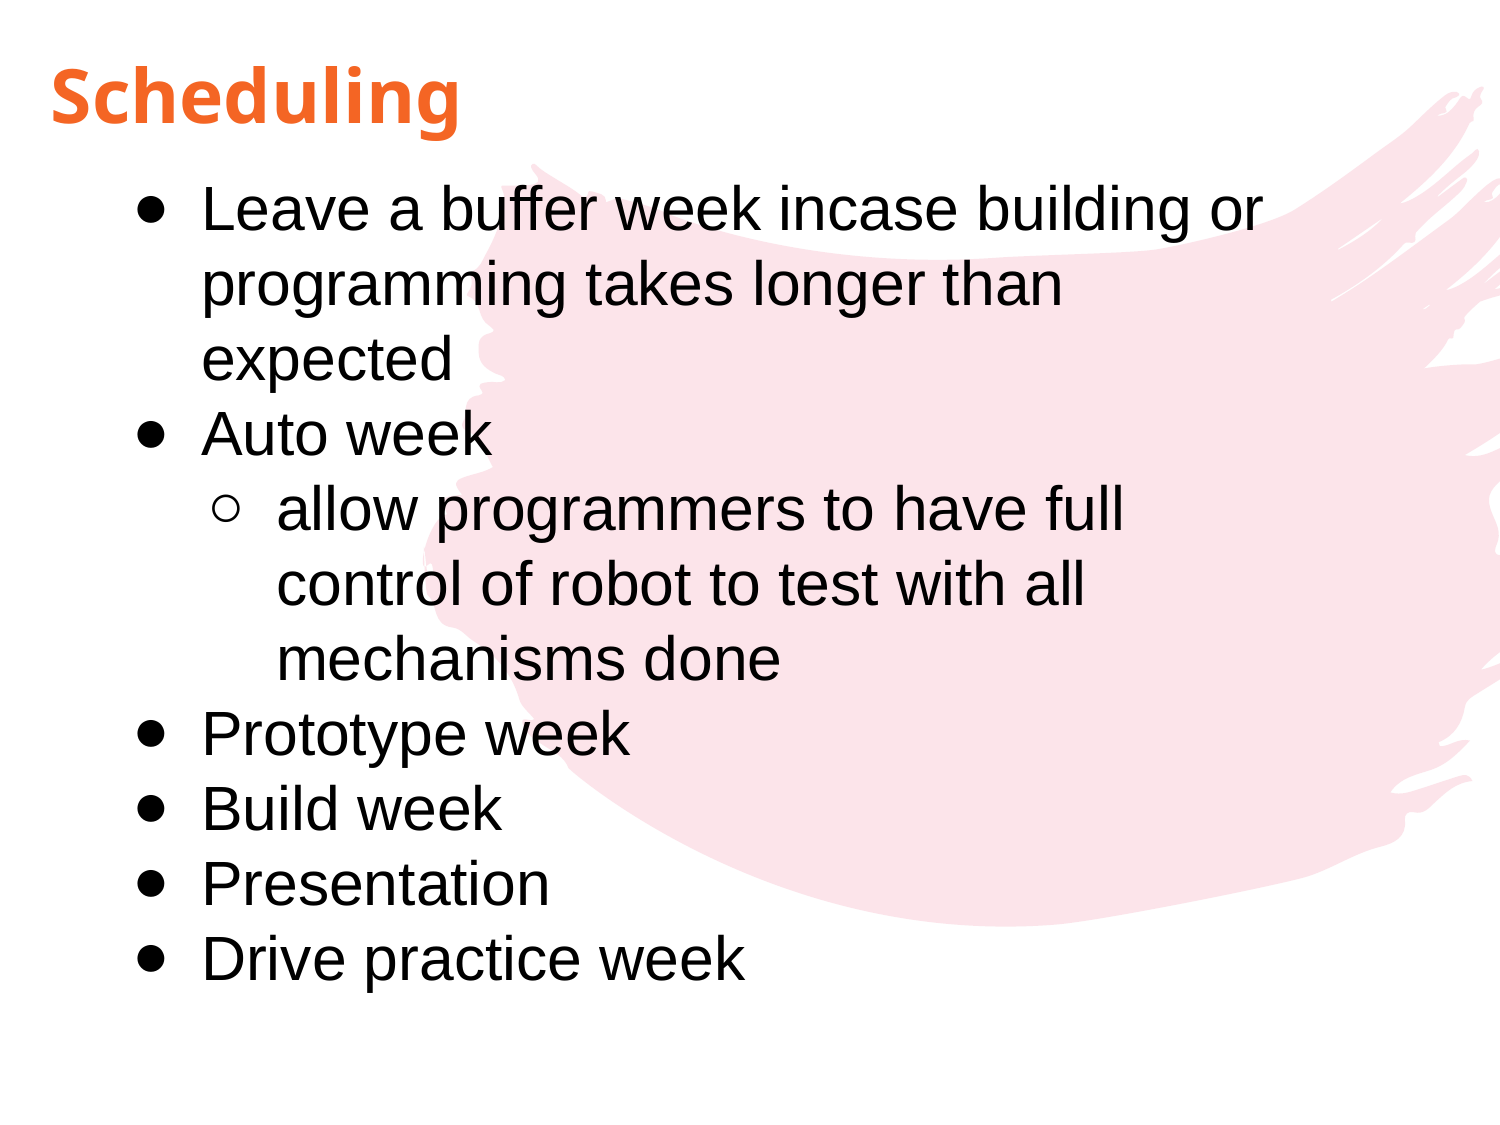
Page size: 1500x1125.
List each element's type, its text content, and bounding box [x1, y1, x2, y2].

text_box Leave a buffer week incase building or programming takes longer than expected Auto week allow programmers to have full control of robot to test with all mechanisms done Prototype week Build week Presentation Drive practice week [111, 153, 1286, 1064]
text_box Scheduling [35, 33, 1480, 138]
